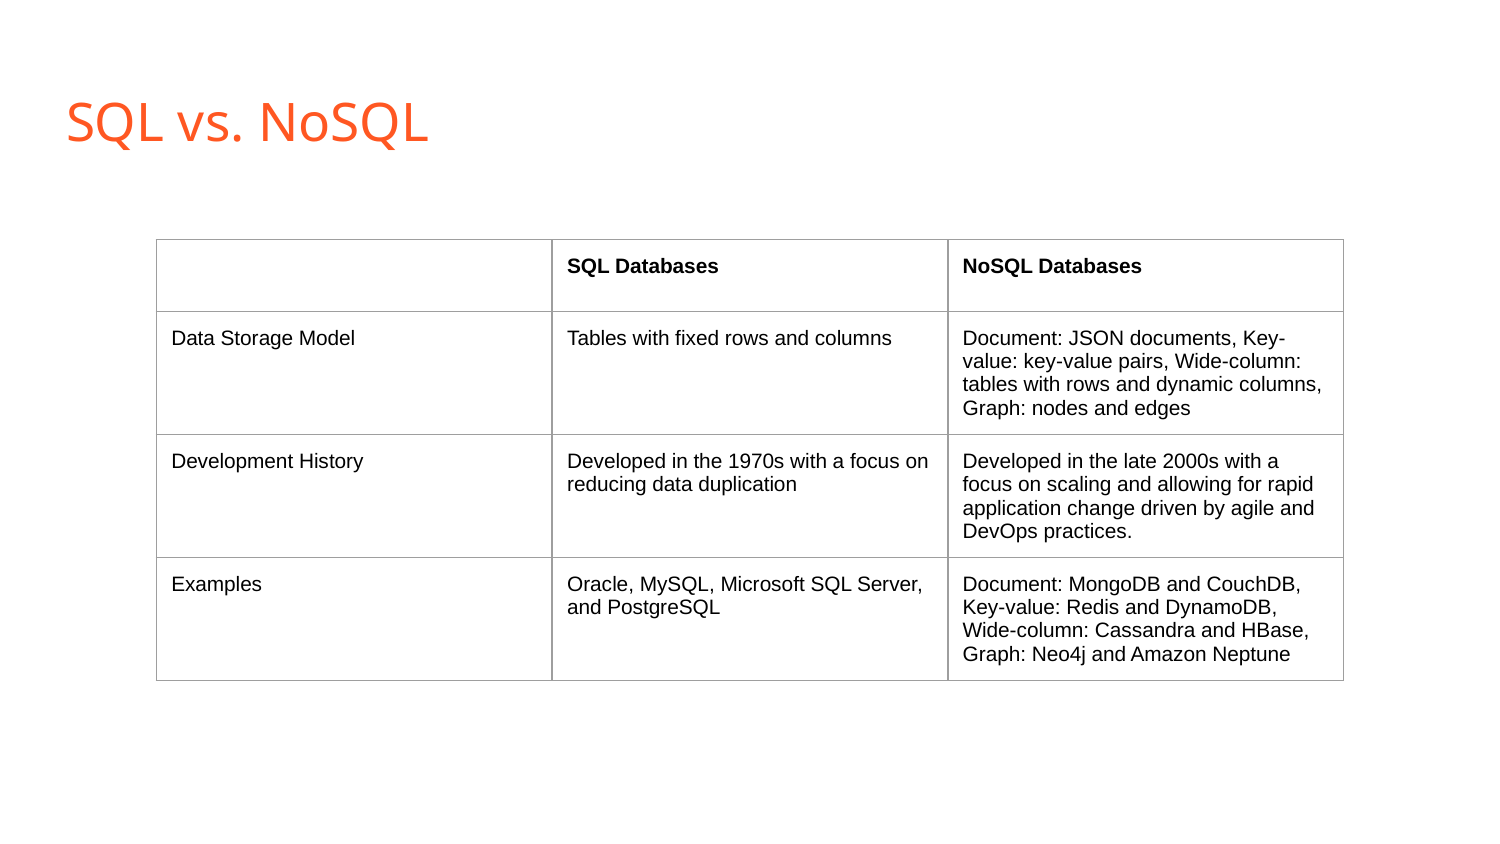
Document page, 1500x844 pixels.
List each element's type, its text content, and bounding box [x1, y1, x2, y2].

table_cell Developed in the late 2000s with a focus on scaling and allowing for rapid application change driven by agile and DevOps practices. [949, 435, 1343, 557]
table_cell Tables with fixed rows and columns [553, 312, 947, 434]
table_cell Document: MongoDB and CouchDB, Key-value: Redis and DynamoDB, Wide-column: Cassandra and HBase, Graph: Neo4j and Amazon Neptune [949, 558, 1343, 680]
table_cell Development History [157, 435, 551, 557]
title SQL vs. NoSQL [51, 72, 1449, 167]
table_cell Document: JSON documents, Key-value: key-value pairs, Wide-column: tables with rows and dynamic columns, Graph: nodes and edges [949, 312, 1343, 434]
table_cell Data Storage Model [157, 312, 551, 434]
table_header [157, 240, 551, 311]
table_cell Examples [157, 558, 551, 680]
table_cell Developed in the 1970s with a focus on reducing data duplication [553, 435, 947, 557]
table_header SQL Databases [553, 240, 947, 311]
table_cell Oracle, MySQL, Microsoft SQL Server, and PostgreSQL [553, 558, 947, 680]
table_header NoSQL Databases [949, 240, 1343, 311]
